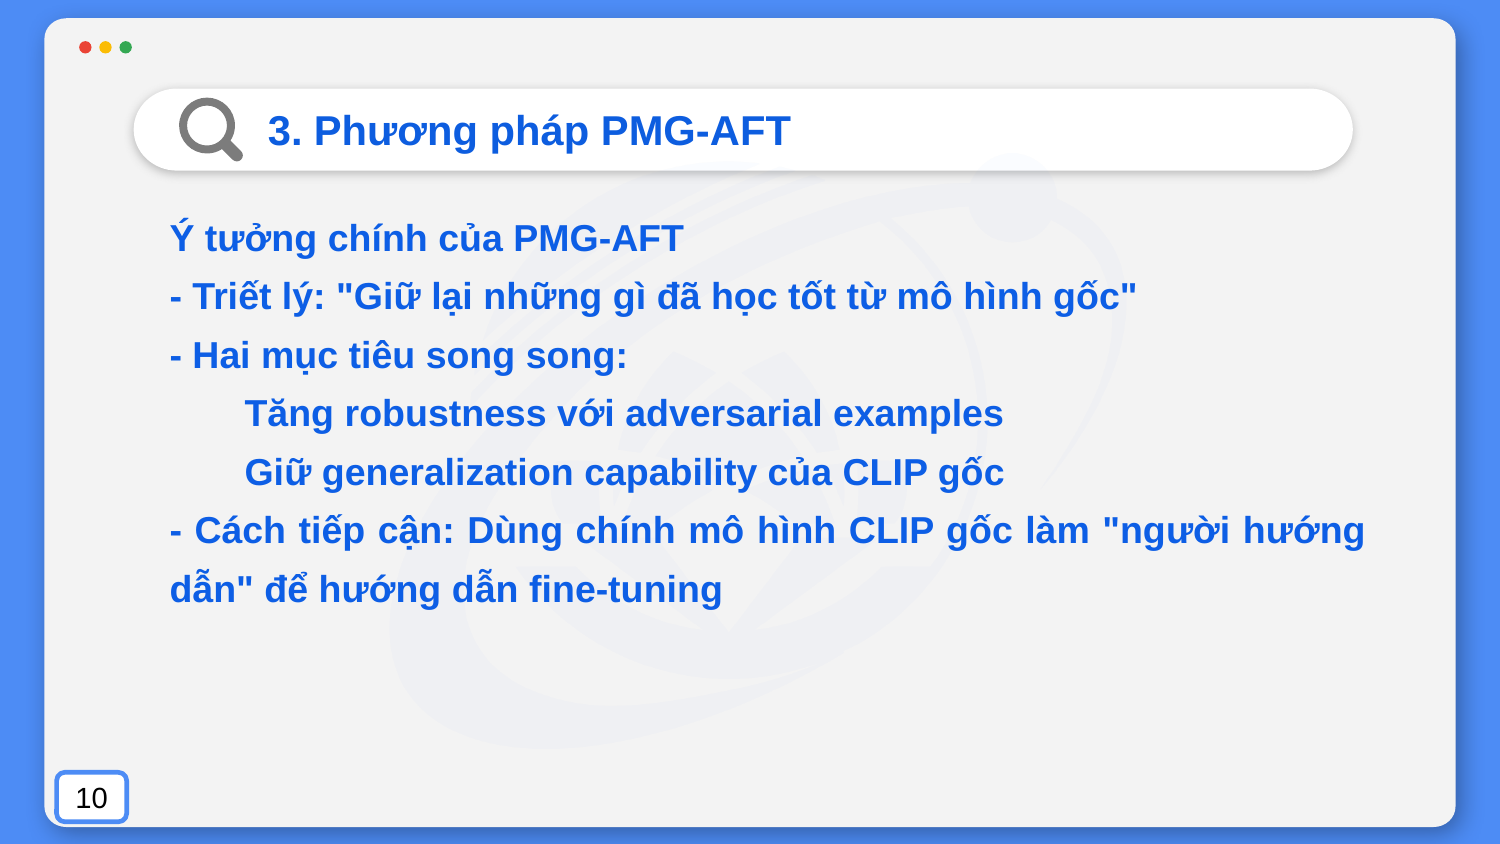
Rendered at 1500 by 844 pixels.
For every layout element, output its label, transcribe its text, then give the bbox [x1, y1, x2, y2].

text_box Ý tưởng chính của PMG-AFT - Triết lý: "Giữ lại những gì đã học tốt từ mô hình gốc" - Hai mục tiêu song song: Tăng robustness với adversarial examples Giữ generalization capability của CLIP gốc - Cách tiếp cận: Dùng chính mô hình CLIP gốc làm "người hướng dẫn" để hướng dẫn fine-tuning [1148, 185, 1383, 625]
text_box Ý tưởng chính của PMG-AFT - Triết lý: "Giữ lại những gì đã học tốt từ mô hình gốc" - Hai mục tiêu song song: Tăng robustness với adversarial examples Giữ generalization capability của CLIP gốc - Cách tiếp cận: Dùng chính mô hình CLIP gốc làm "người hướng dẫn" để hướng dẫn fine-tuning [135, 185, 351, 625]
picture [356, 153, 1145, 773]
title 3. Phương pháp PMG-AFT [252, 89, 1368, 168]
text_box 10 [56, 772, 127, 822]
